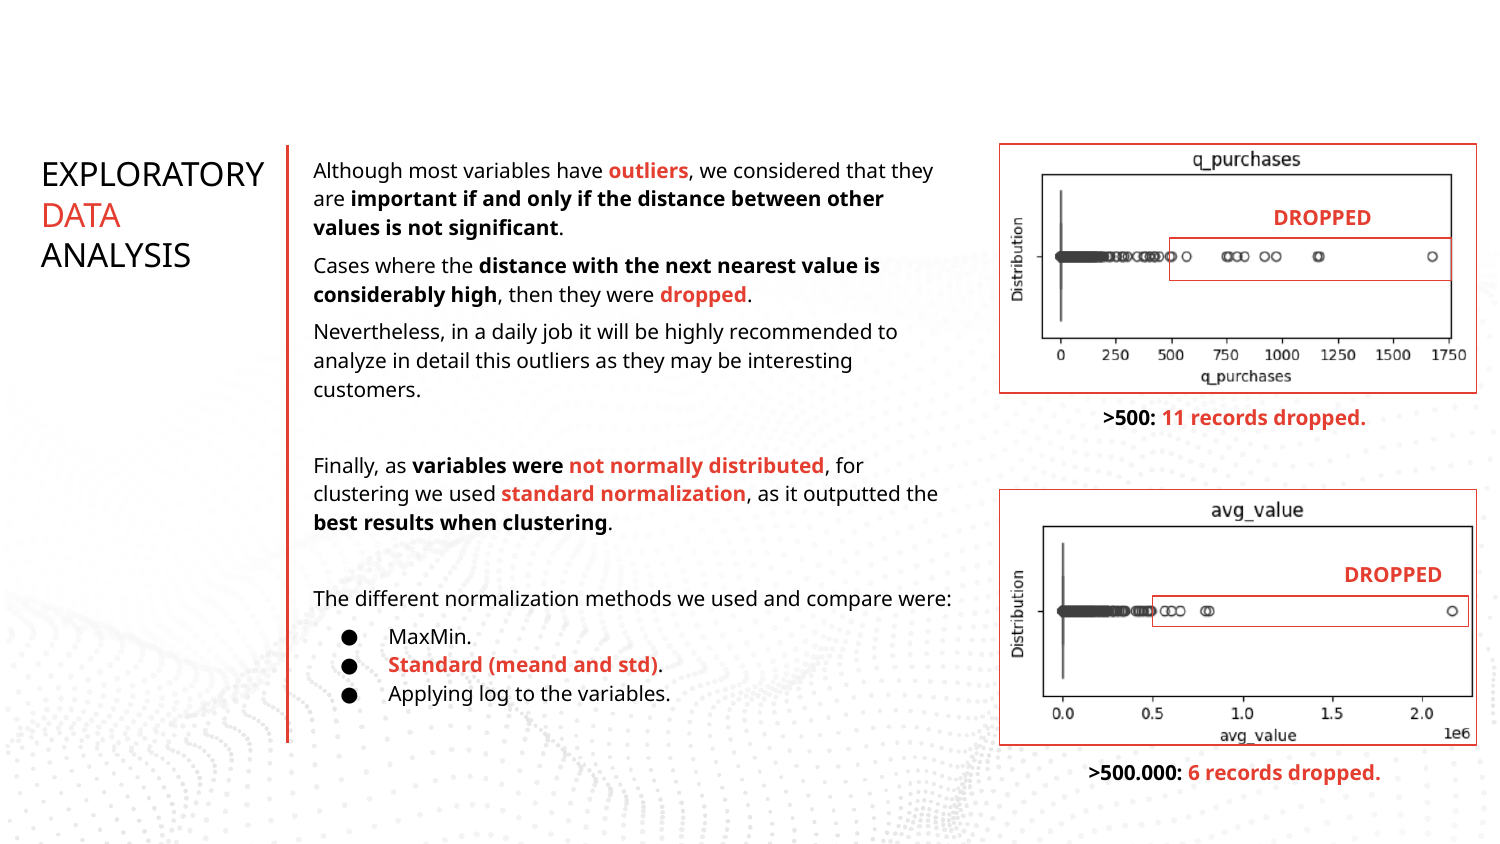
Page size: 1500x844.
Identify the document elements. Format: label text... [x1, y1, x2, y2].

text_box Although most variables have outliers, we considered that they are important if and only if the distance between other values is not significant. Cases where the distance with the next nearest value is considerably high, then they were dropped. Nevertheless, in a daily job it will be highly recommended to analyze in detail this outliers as they may be interesting customers. Finally, as variables were not normally distributed, for clustering we used standard normalization, as it outputted the best results when clustering. The different normalization methods we used and compare were: MaxMin. Standard (meand and std). Applying log to the variables. [313, 134, 953, 239]
picture [0, 144, 1500, 844]
text_box EXPLORATORY DATA ANALYSIS [25, 134, 282, 239]
